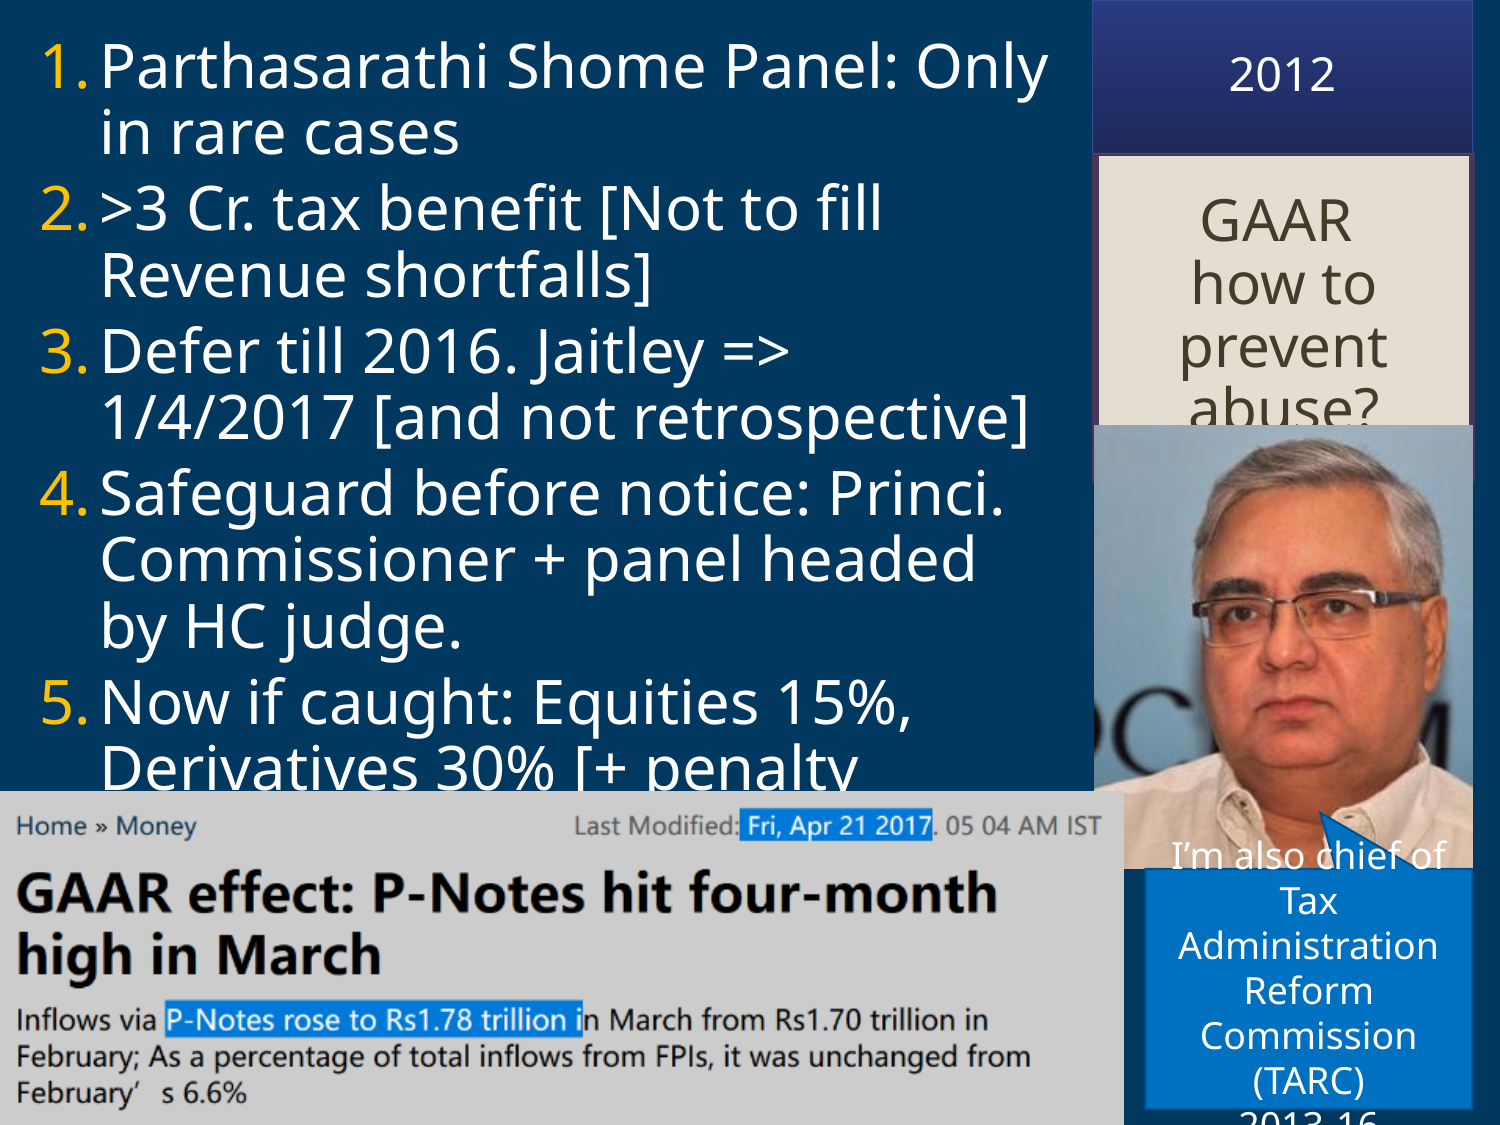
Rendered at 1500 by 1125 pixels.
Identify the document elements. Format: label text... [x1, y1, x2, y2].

list Parthasarathi Shome Panel: Only in rare cases >3 Cr. tax benefit [Not to fill Revenue shortfalls] Defer till 2016. Jaitley => 1/4/2017 [and not retrospective] Safeguard before notice: Princi. Commissioner + panel headed by HC judge. Now if caught: Equities 15%, Derivatives 30% [+ penalty depending on facts & circumstances of the case.] [24, 27, 1070, 791]
picture [0, 791, 1124, 1125]
text_box I’m also chief of Tax Administration Reform Commission (TARC) 2013-16 [1144, 867, 1474, 1111]
title GAAR how to prevent abuse? [1092, 150, 1475, 484]
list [1094, 425, 1473, 869]
list 2012 [1092, 0, 1473, 154]
